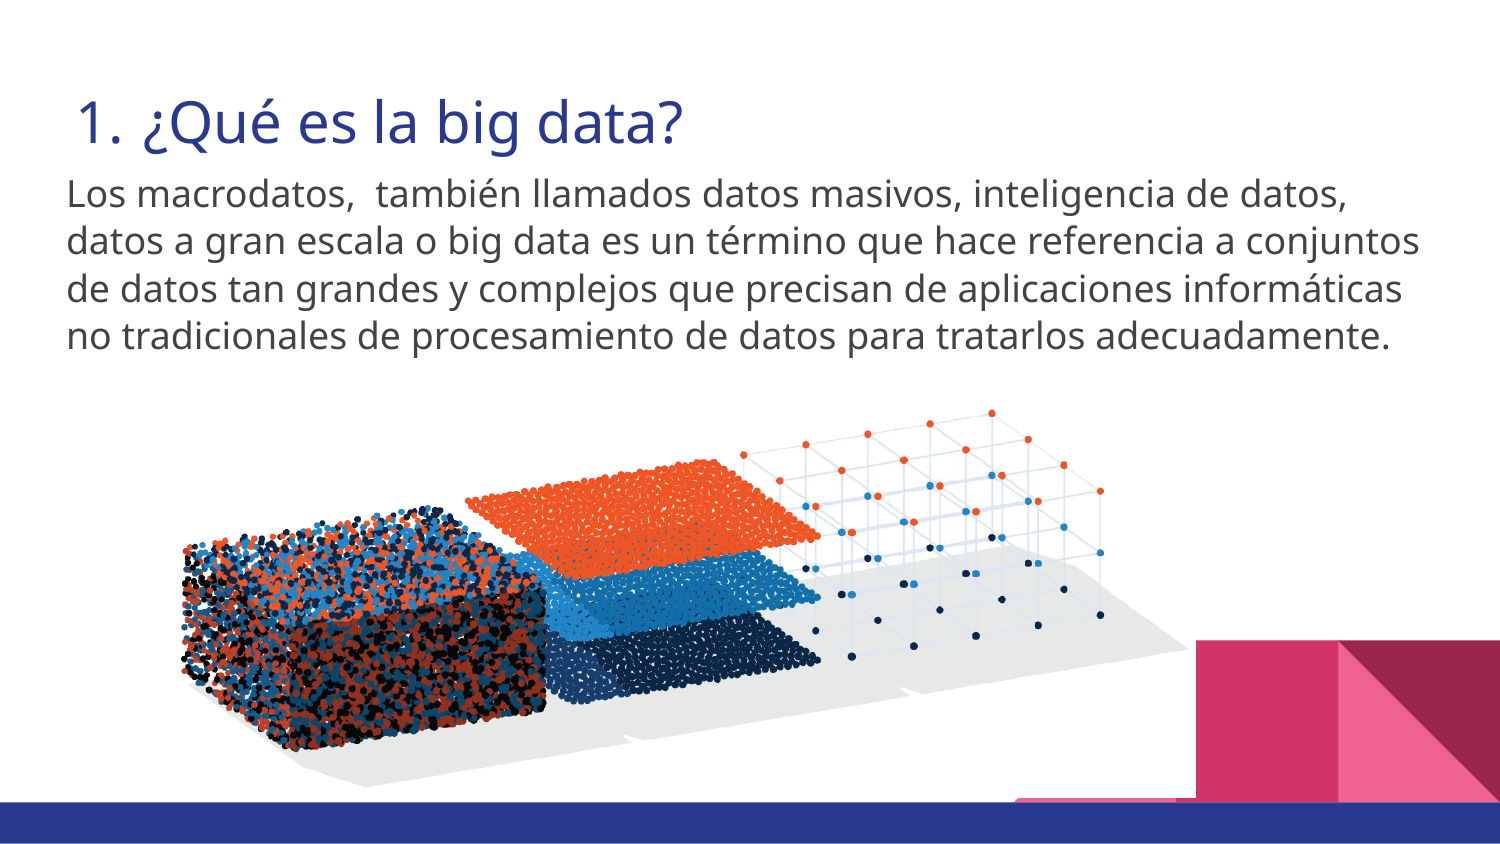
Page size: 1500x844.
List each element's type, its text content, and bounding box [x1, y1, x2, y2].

list Los macrodatos, ​ también llamados datos masivos, inteligencia de datos, datos a gran escala o big data es un término que hace referencia a conjuntos de datos tan grandes y complejos que precisan de aplicaciones informáticas no tradicionales de procesamiento de datos para tratarlos adecuadamente. [51, 152, 1449, 733]
picture [159, 366, 1196, 798]
title ¿Qué es la big data? [51, 70, 1449, 152]
